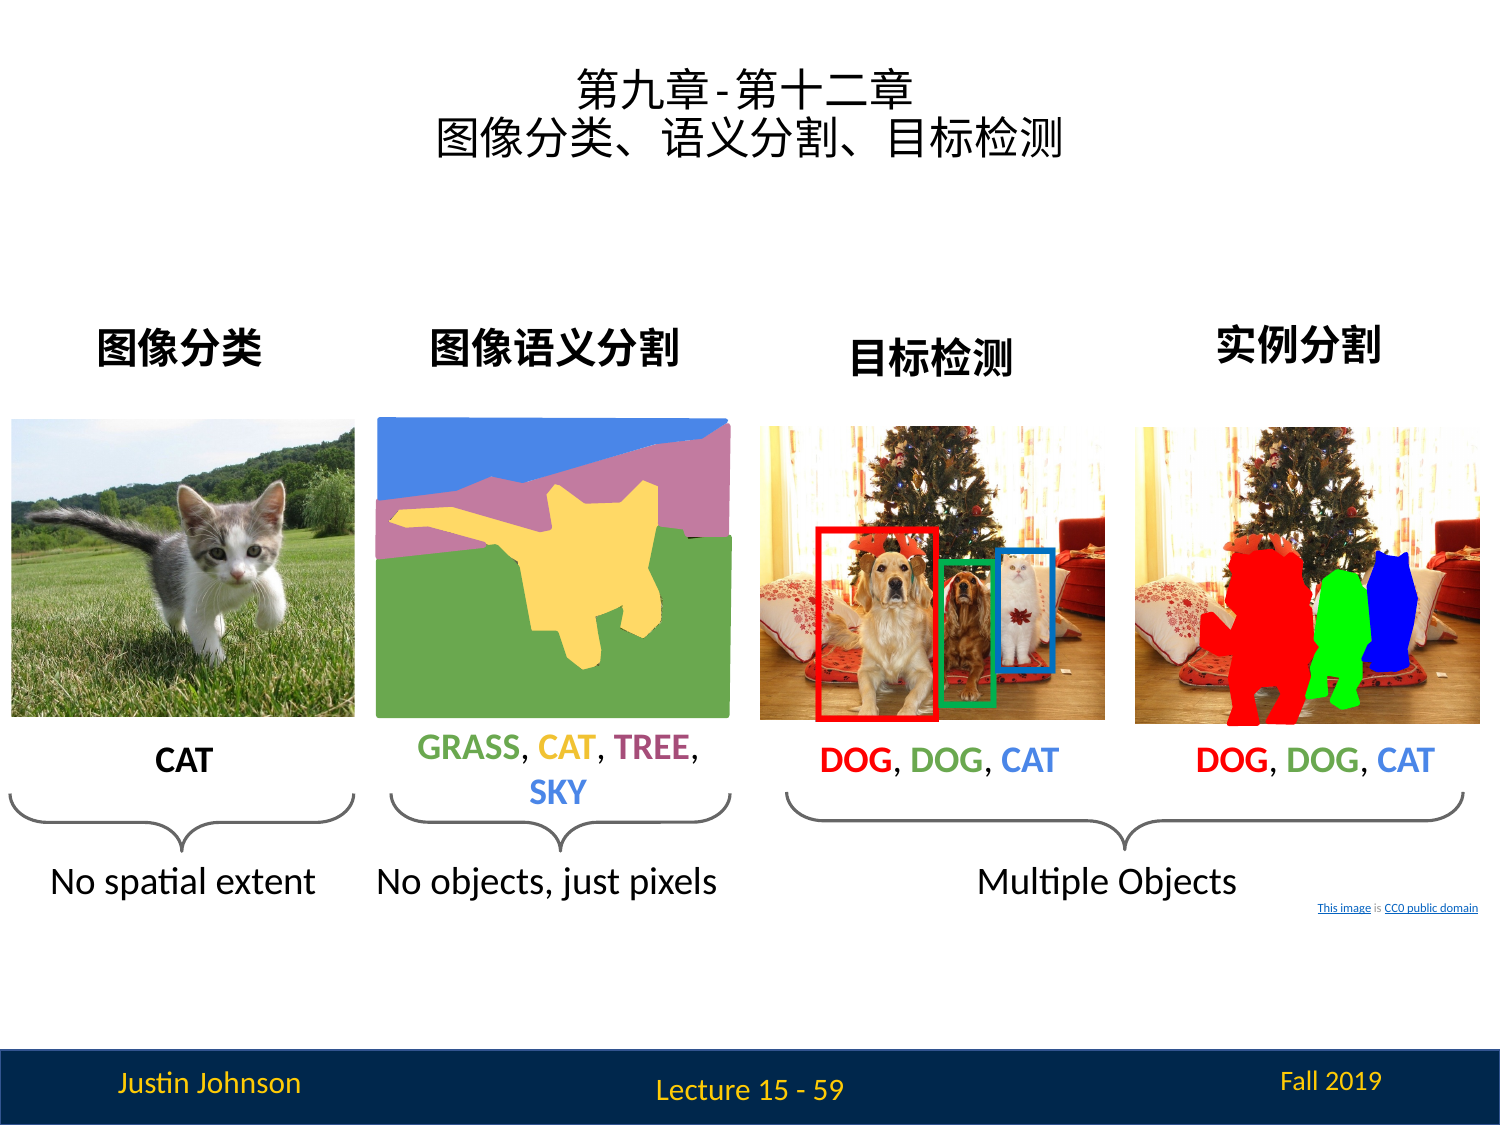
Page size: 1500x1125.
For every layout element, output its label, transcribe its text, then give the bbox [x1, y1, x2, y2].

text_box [377, 419, 729, 718]
text_box DOG, DOG, CAT [774, 722, 1105, 779]
text_box [391, 793, 731, 840]
text_box 实例分割 [1116, 273, 1482, 414]
text_box [9, 793, 354, 840]
text_box 目标检测 [748, 286, 1114, 427]
text_box CAT [11, 719, 357, 779]
text_box [786, 791, 1464, 840]
slide_number Lecture 15 - 59 [547, 1057, 953, 1118]
title 第九章-第十二章 图像分类、语义分割、目标检测 [103, 59, 1397, 173]
text_box 图像分类 [19, 277, 349, 417]
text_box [1134, 426, 1481, 724]
text_box 图像语义分割 [379, 277, 731, 417]
text_box No spatial extent [28, 840, 338, 907]
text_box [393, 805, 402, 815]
text_box DOG, DOG, CAT [1150, 724, 1481, 779]
text_box GRASS, CAT, TREE, SKY [393, 719, 723, 793]
picture [11, 419, 355, 717]
picture [760, 426, 1105, 722]
text_box No objects, just pixels [361, 840, 745, 907]
text_box This image is CC0 public domain [1302, 885, 1499, 928]
text_box Multiple Objects [961, 840, 1266, 907]
